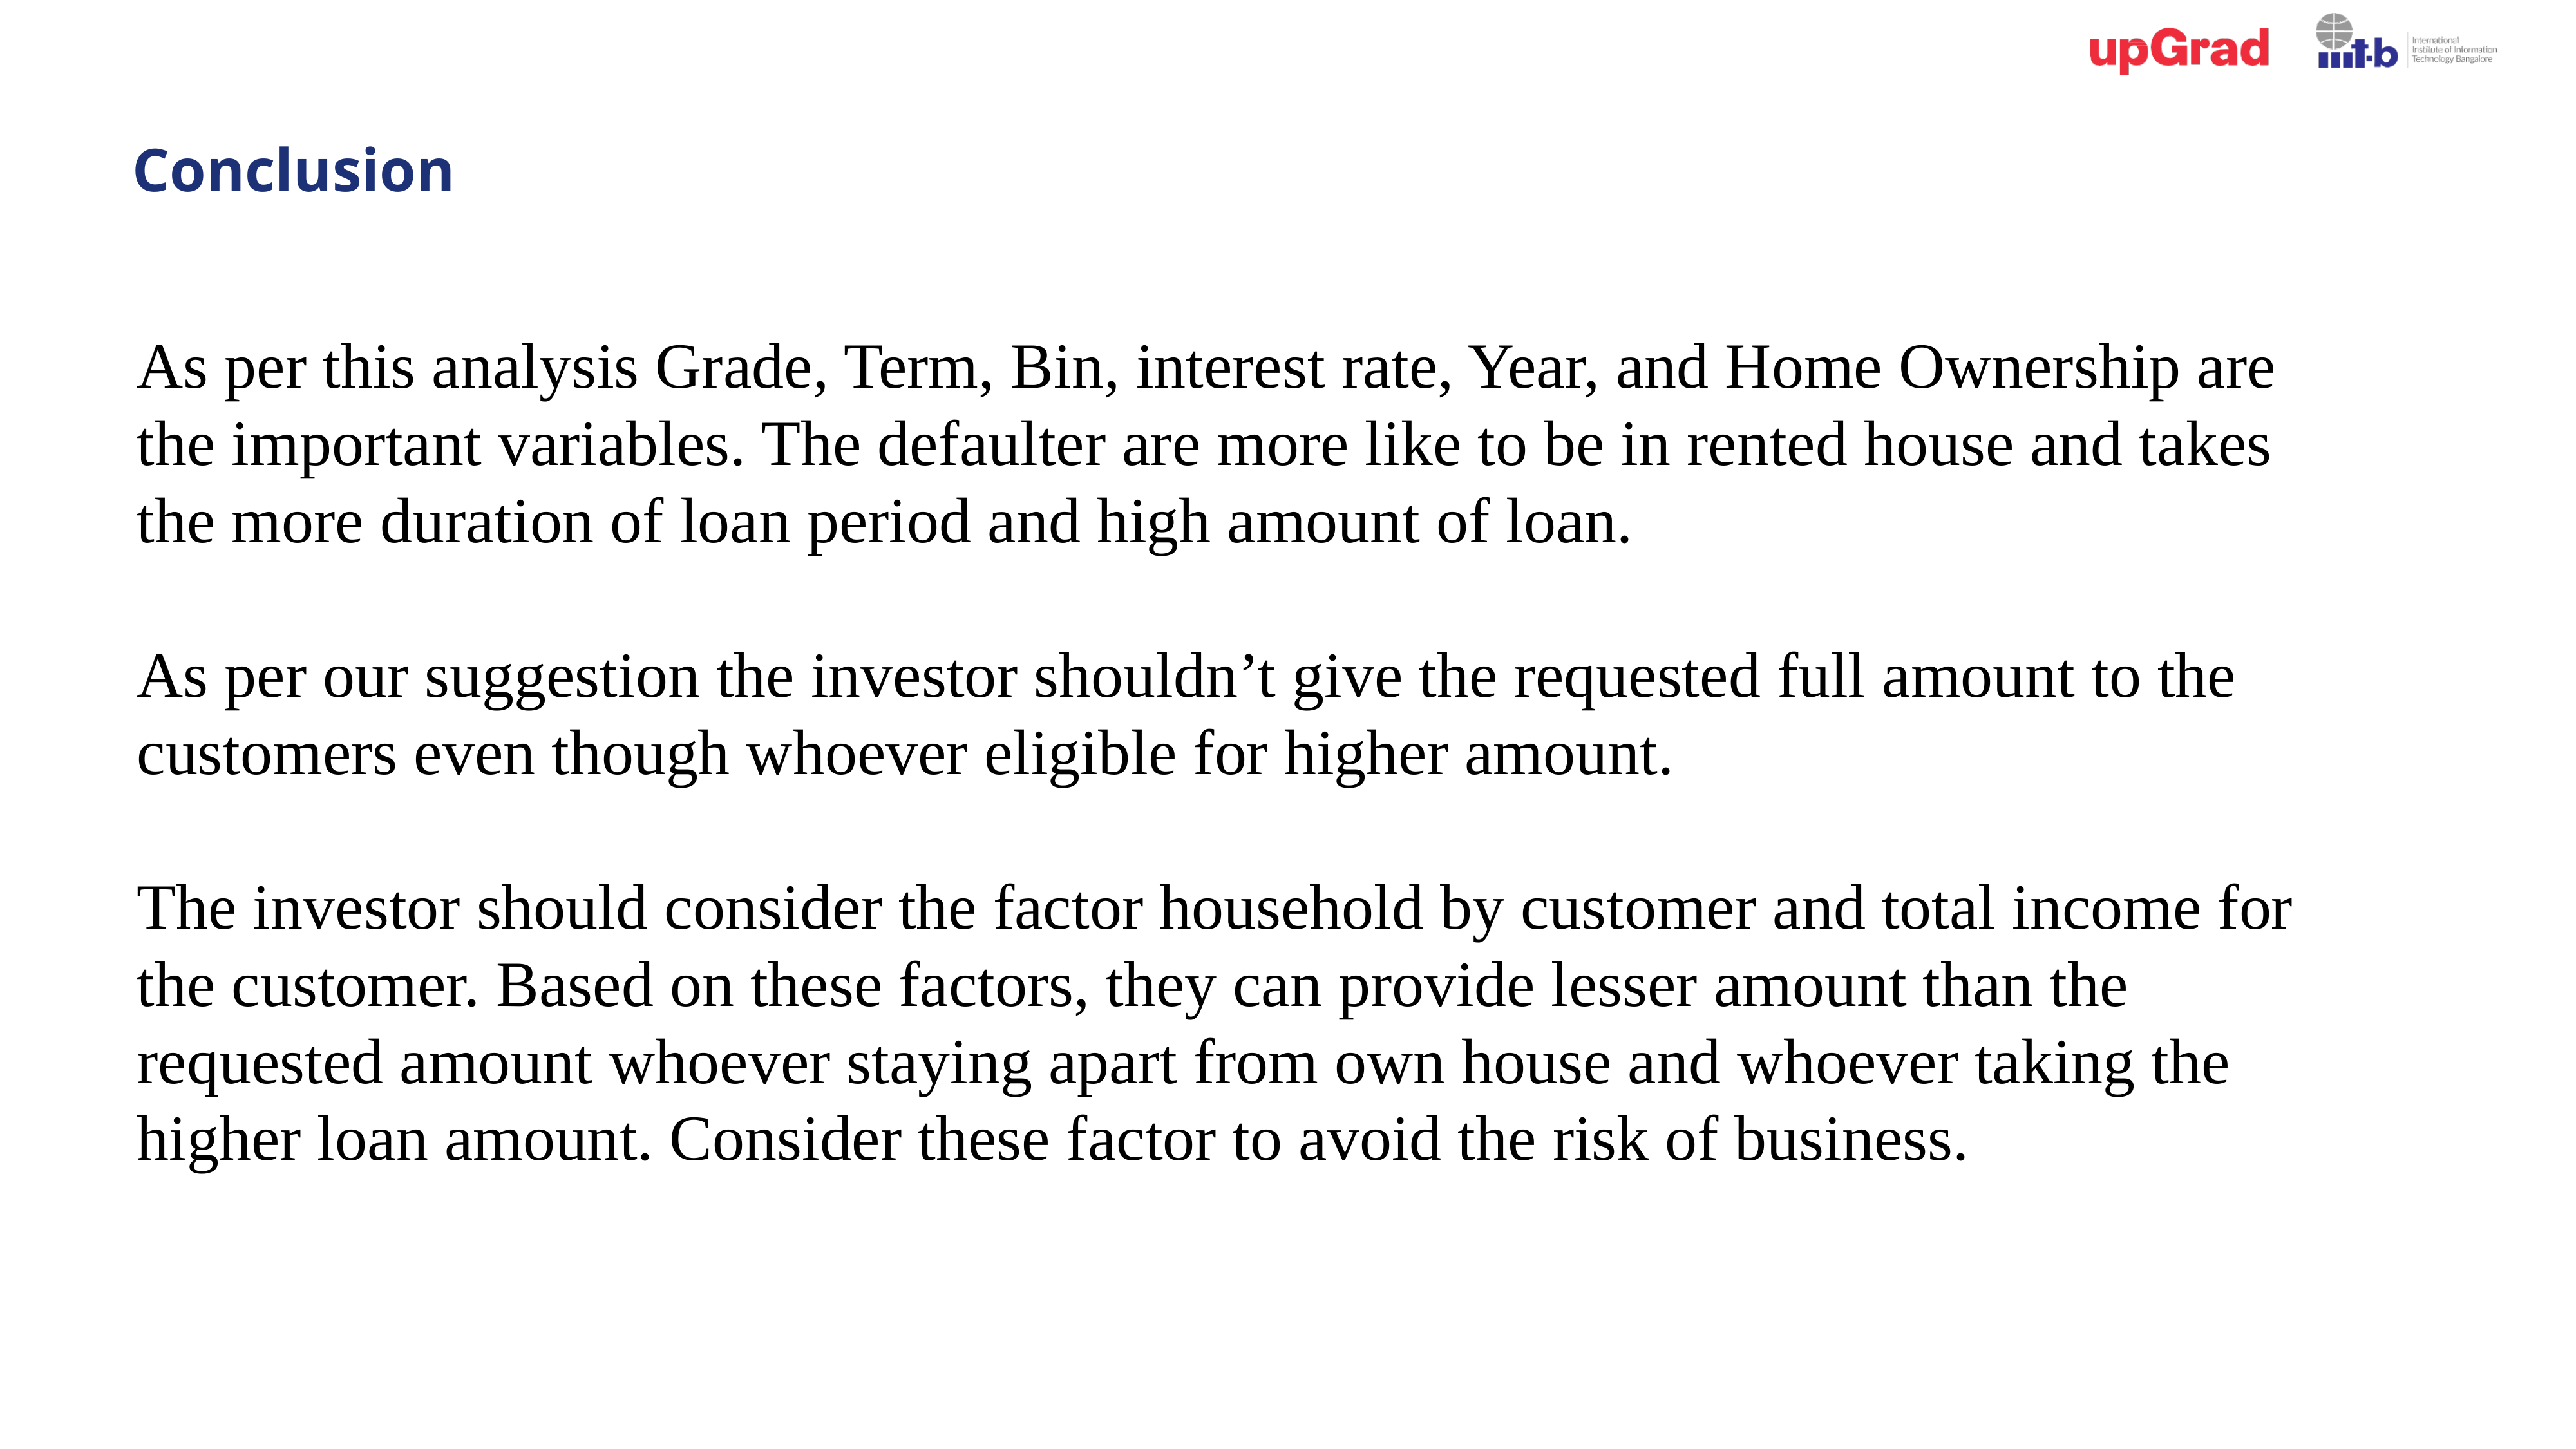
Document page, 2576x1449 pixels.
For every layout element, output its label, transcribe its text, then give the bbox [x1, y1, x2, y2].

text_box Conclusion [127, 128, 2449, 227]
text_box As per this analysis Grade, Term, Bin, interest rate, Year, and Home Ownership are the important variables. The defaulter are more like to be in rented house and takes the more duration of loan period and high amount of loan. As per our suggestion the investor shouldn’t give the requested full amount to the customers even though whoever eligible for higher amount. The investor should consider the factor household by customer and total income for the customer. Based on these factors, they can provide lesser amount than the requested amount whoever staying apart from own house and whoever taking the higher loan amount. Consider these factor to avoid the risk of business. [127, 319, 2363, 1179]
picture [2090, 12, 2497, 75]
